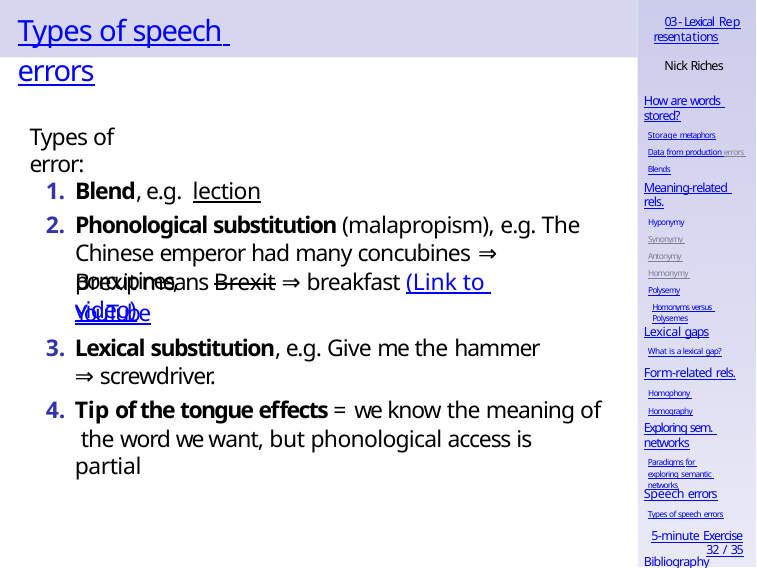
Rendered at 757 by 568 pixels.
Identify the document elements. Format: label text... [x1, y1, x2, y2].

text_box Meaning-related rels. Hyponymy Synonymy Antonymy Homonymy Polysemy Homonyms versus Polysemes [641, 179, 736, 325]
text_box Lexical gaps What is a lexical gap? [641, 312, 732, 354]
text_box Brexit means Brexit ⇒ breakfast (Link to YouTube [72, 265, 566, 286]
text_box Types of error: [27, 120, 171, 178]
text_box How are words stored? Storage metaphors Data from production errors Blends [641, 92, 754, 176]
text_box Exploring sem. networks Paradigms for exploring semantic networks [641, 419, 737, 492]
title Types of speech errors [15, 9, 293, 108]
picture [637, 0, 756, 567]
text_box Speech errors Types of speech errors [641, 489, 733, 521]
text_box 03 - Lexical Representations [651, 13, 743, 46]
text_box Blend, e.g. lection Phonological substitution (malapropism), e.g. The Chinese emperor had many concubines ⇒ porcupines, [43, 167, 590, 286]
text_box Nick Riches [662, 56, 732, 73]
text_box Form-related rels. Homophony Homography [641, 354, 744, 417]
text_box 5-minute Exercise 32 / 35 Bibliography [641, 530, 745, 568]
text_box [0, 0, 638, 58]
text_box video) Lexical substitution, e.g. Give me the hammer ⇒ screwdriver. Tip of the tongue effects = we know the meaning of the word we want, but phonological access is partial [43, 286, 604, 480]
